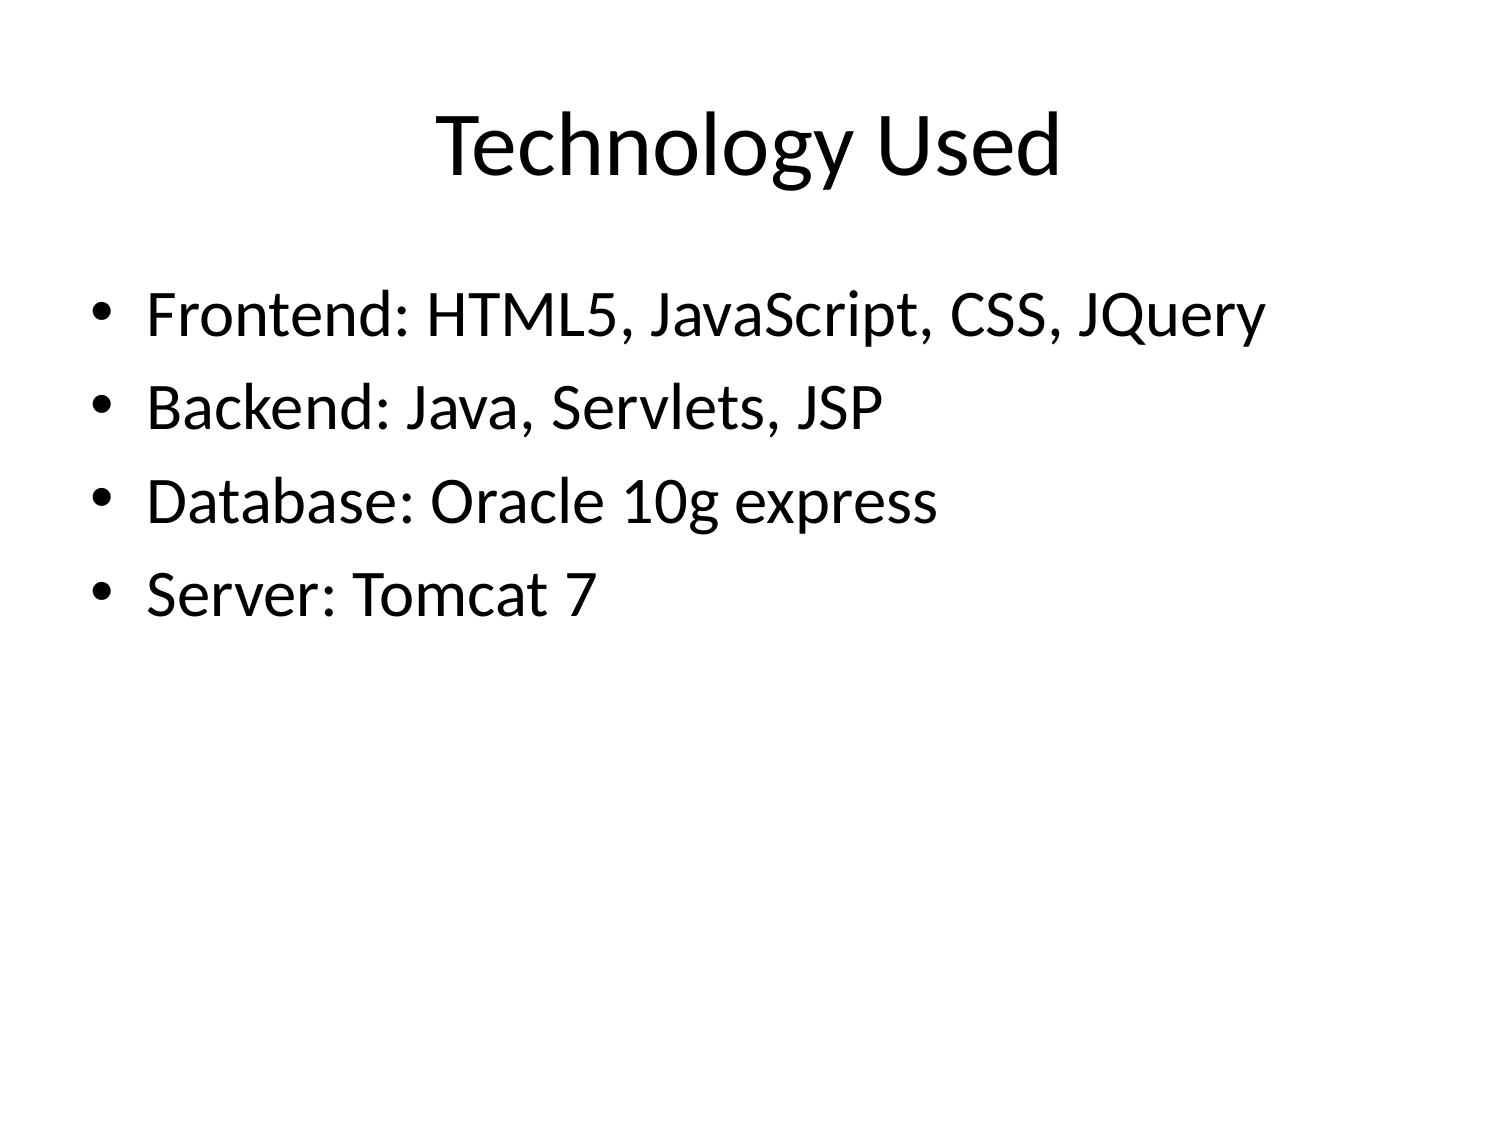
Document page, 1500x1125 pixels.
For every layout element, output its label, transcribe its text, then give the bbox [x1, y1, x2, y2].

list Frontend: HTML5, JavaScript, CSS, JQuery Backend: Java, Servlets, JSP Database: Oracle 10g express Server: Tomcat 7 [75, 262, 1425, 1005]
title Technology Used [75, 45, 1425, 233]
